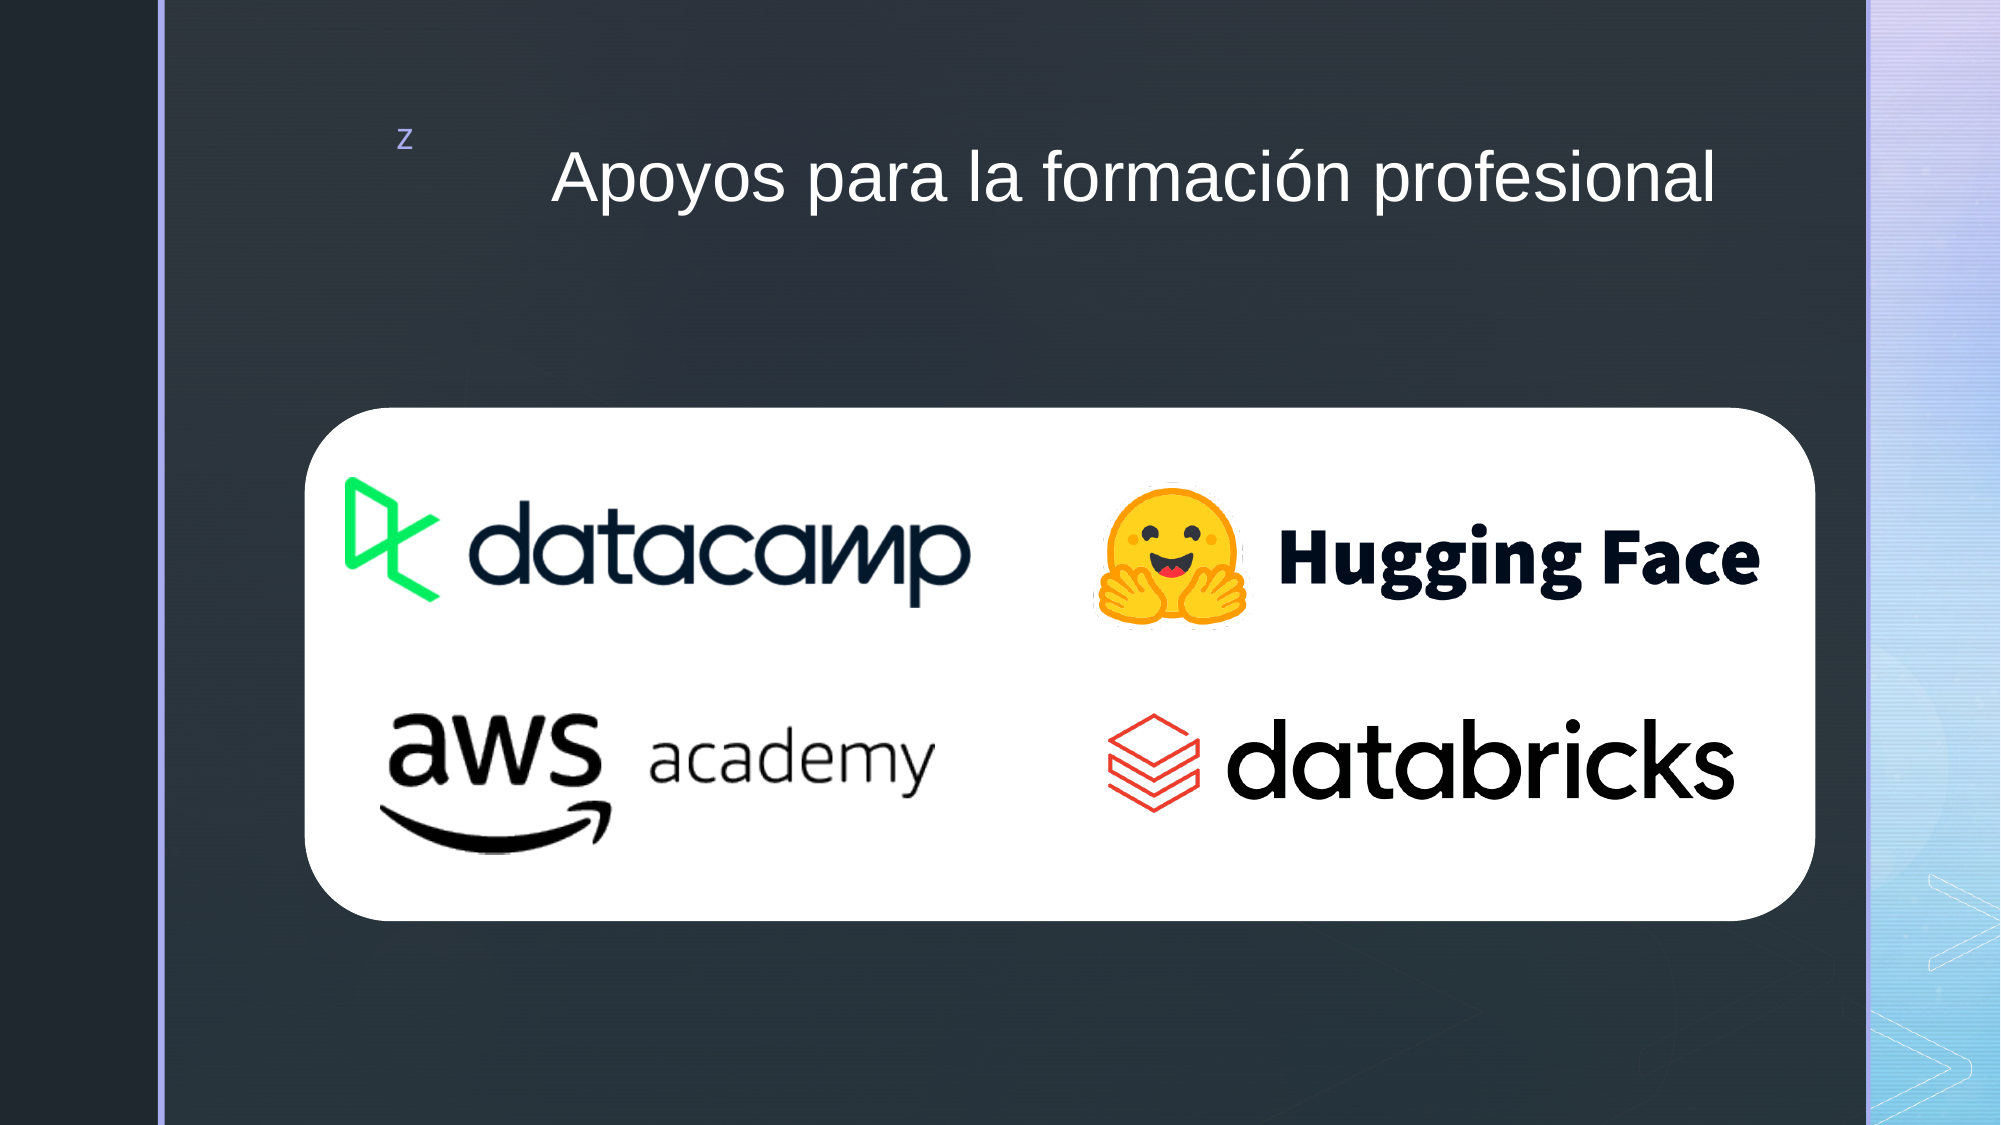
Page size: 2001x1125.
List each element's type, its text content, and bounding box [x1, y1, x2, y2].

picture [1108, 713, 1735, 813]
picture [380, 713, 935, 855]
picture [1059, 459, 1802, 657]
text_box [303, 406, 1817, 923]
picture [344, 477, 971, 608]
title Apoyos para la formación profesional [304, 132, 1734, 310]
picture [1871, 0, 2001, 1125]
